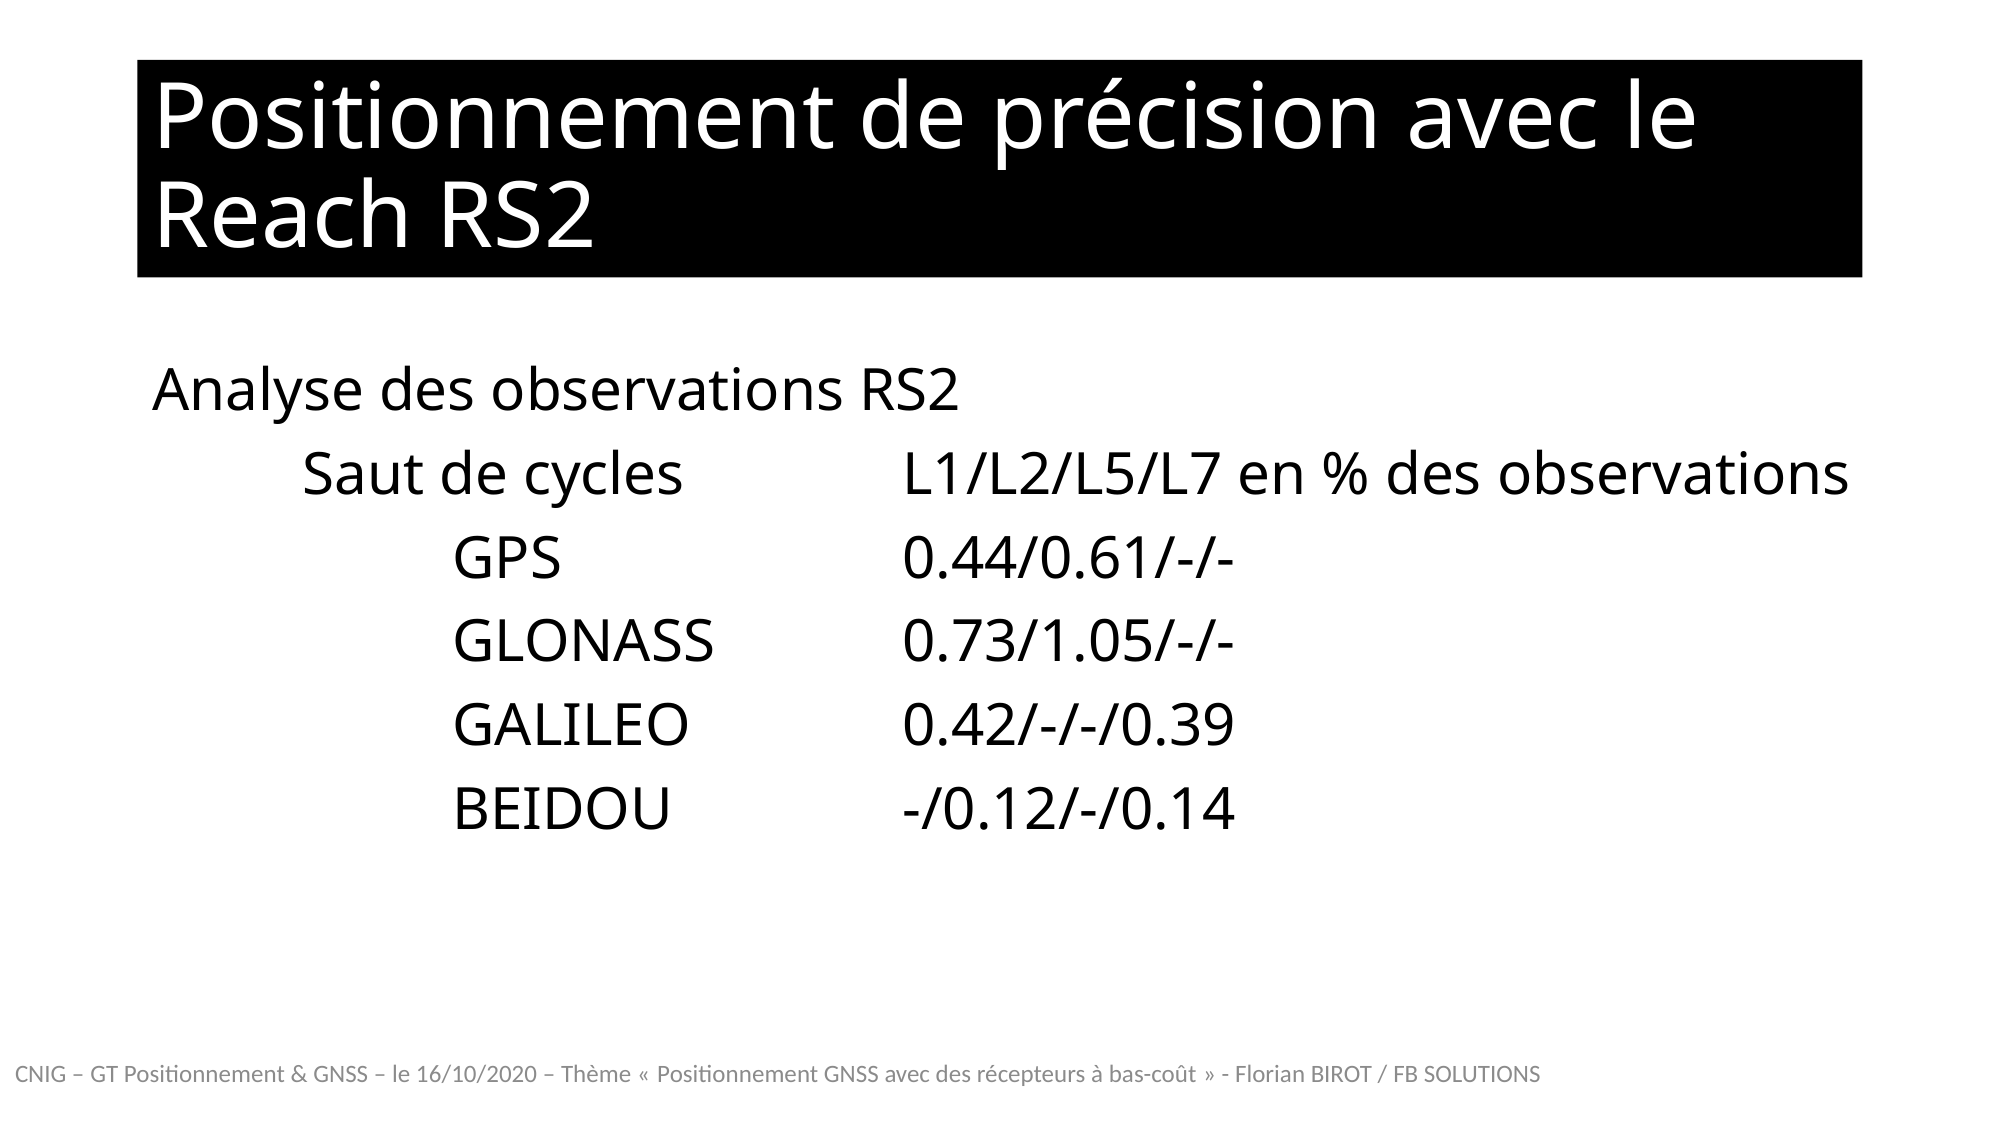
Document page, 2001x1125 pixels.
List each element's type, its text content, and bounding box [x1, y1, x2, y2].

text_box Analyse des observations RS2 Saut de cycles L1/L2/L5/L7 en % des observations GPS 0.44/0.61/-/- GLONASS 0.73/1.05/-/- GALILEO 0.42/-/-/0.39 BEIDOU -/0.12/-/0.14 [137, 352, 1904, 1024]
title Positionnement de précision avec le Reach RS2 [137, 59, 1863, 278]
footer CNIG – GT Positionnement & GNSS – le 16/10/2020 – Thème « Positionnement GNSS avec des récepteurs à bas-coût » - Florian BIROT / FB SOLUTIONS [0, 1042, 1882, 1103]
